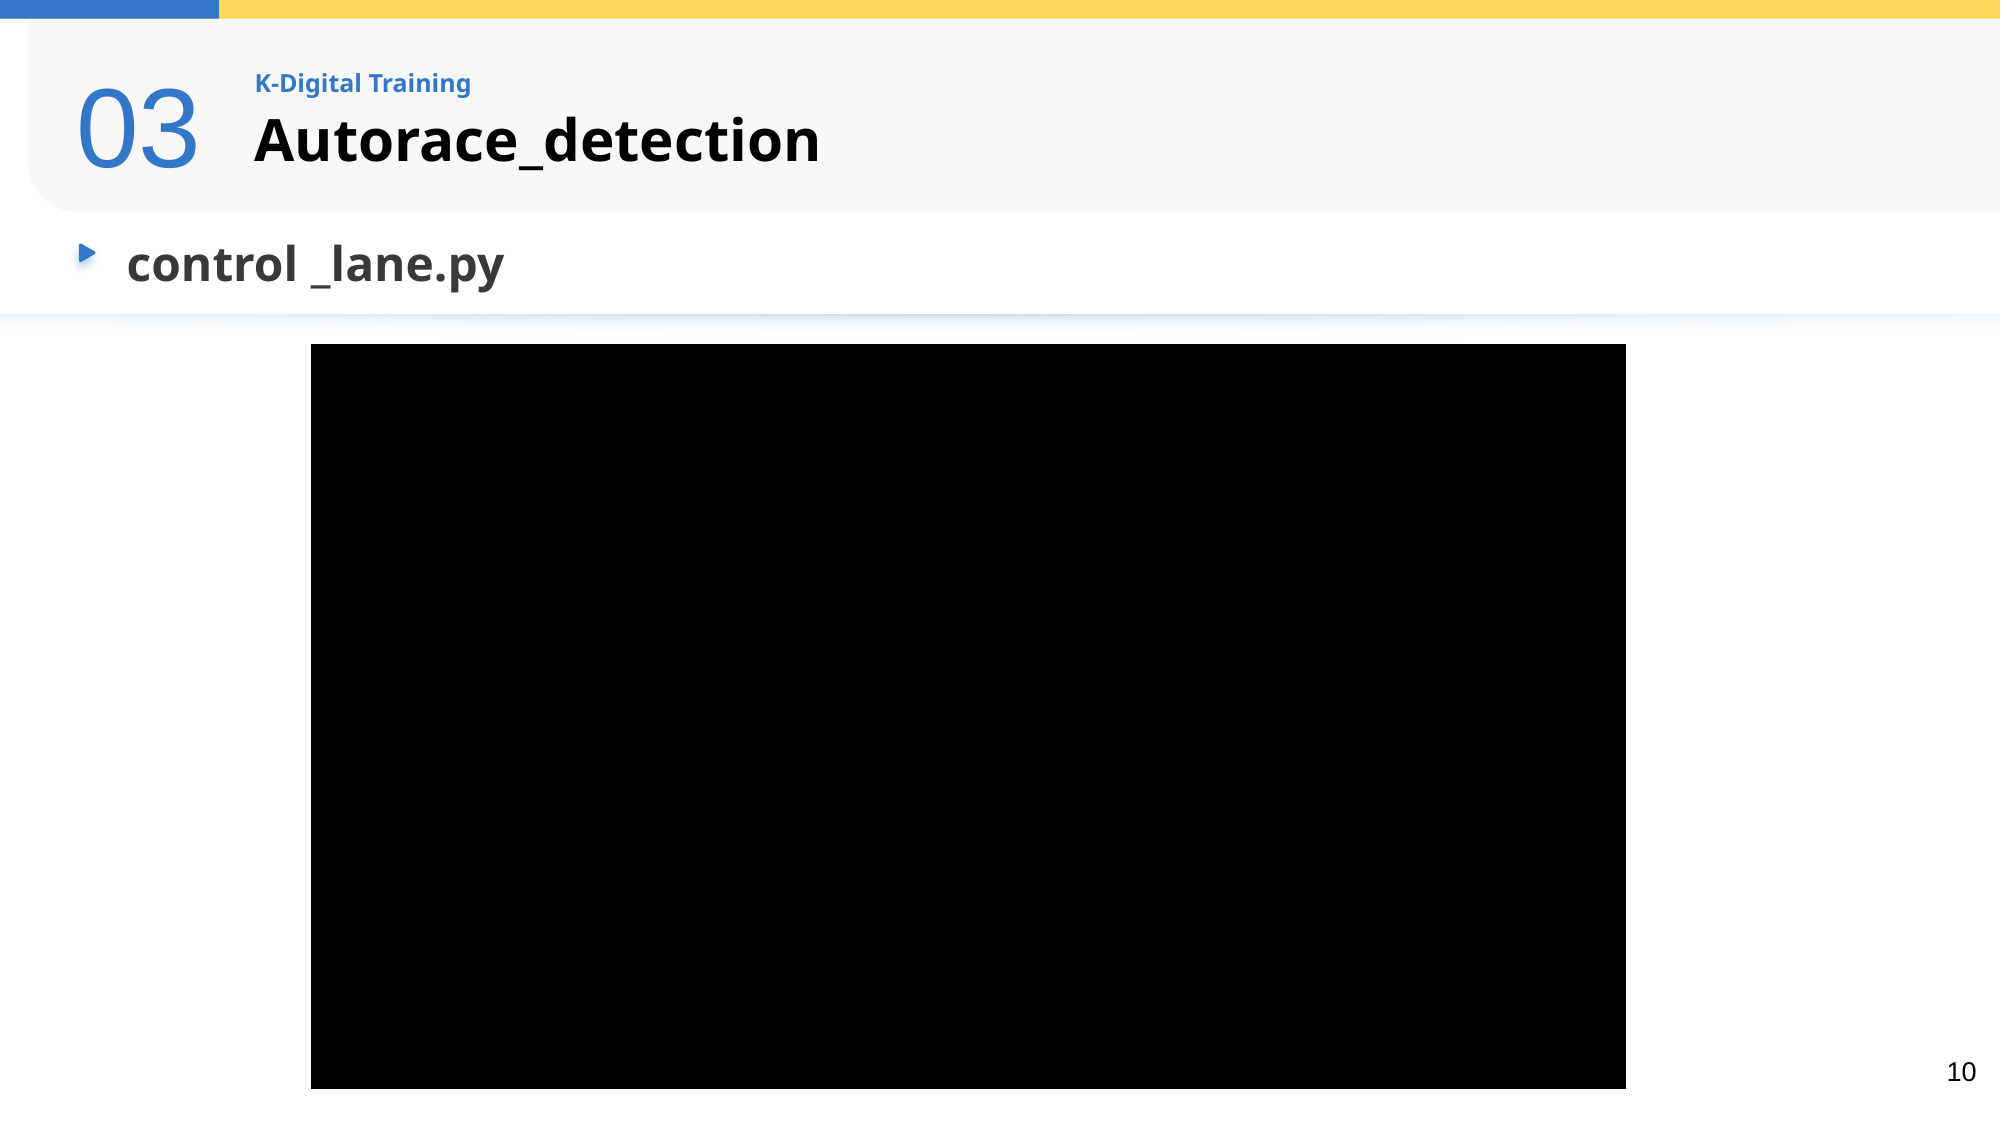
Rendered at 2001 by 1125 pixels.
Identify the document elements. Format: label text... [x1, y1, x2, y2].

text_box [0, 0, 220, 19]
text_box [28, 19, 2000, 212]
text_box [61, 54, 1038, 190]
text_box [220, 0, 2000, 19]
slide_number ‹#› [1871, 1038, 1992, 1125]
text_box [78, 225, 1806, 313]
picture [0, 314, 2000, 1090]
